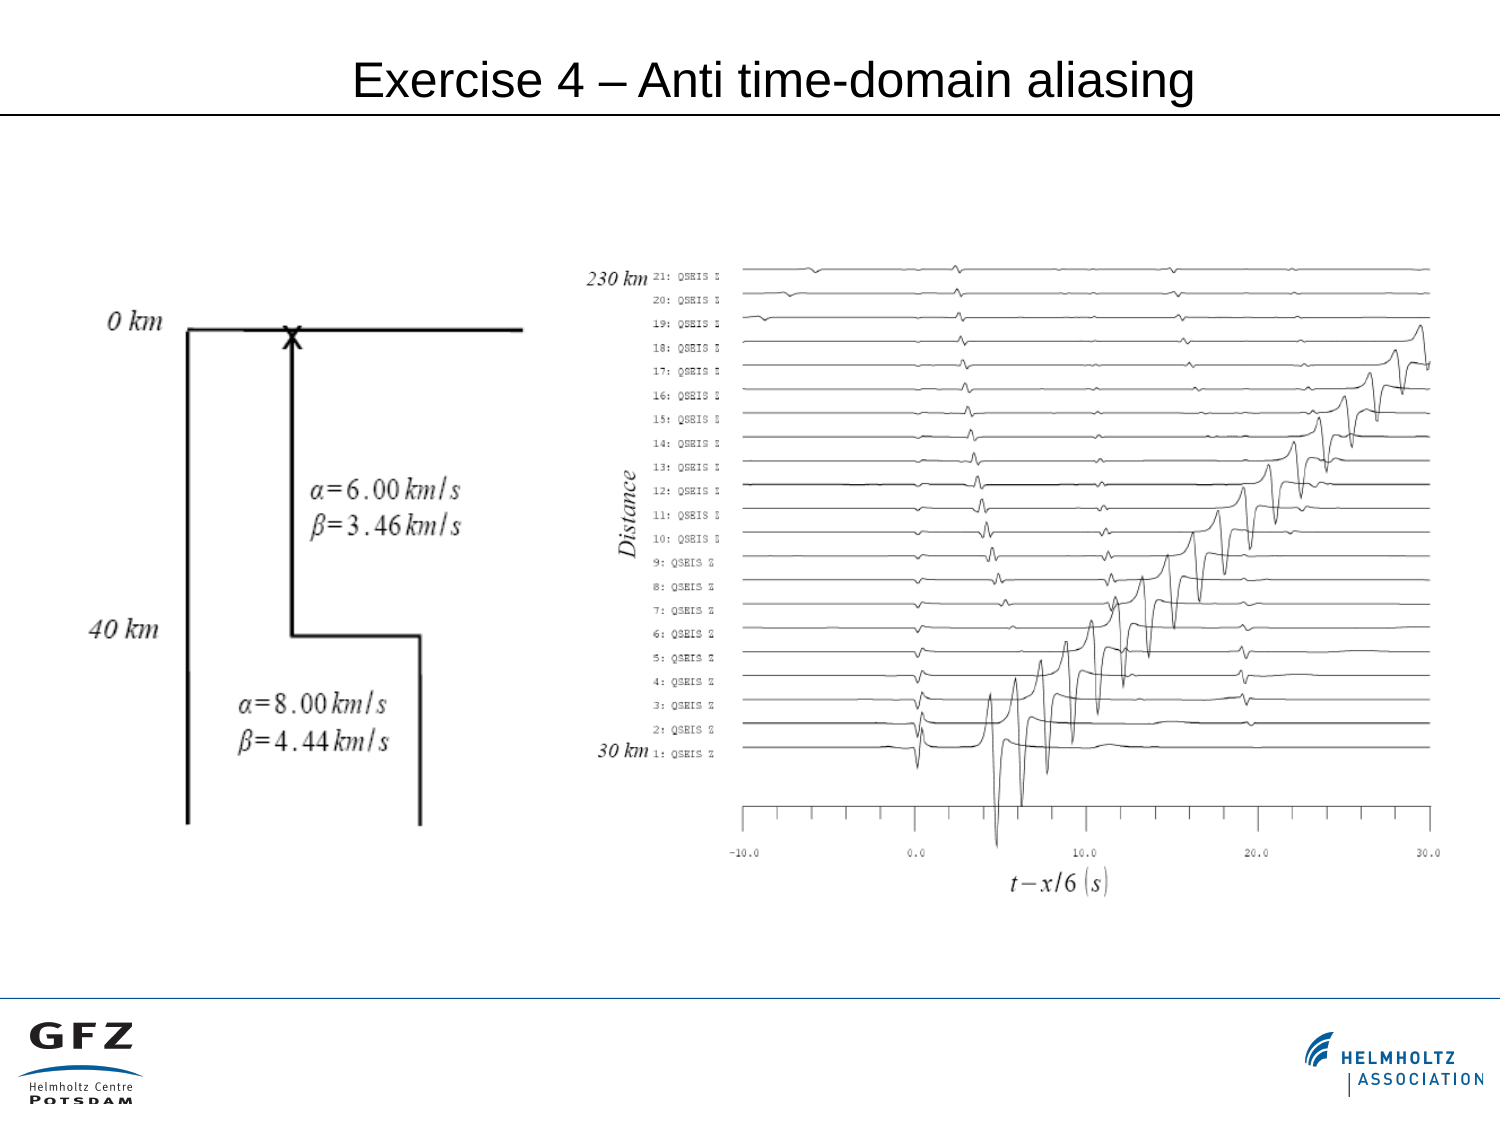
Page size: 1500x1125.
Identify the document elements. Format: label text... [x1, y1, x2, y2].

picture [67, 290, 545, 882]
picture [571, 254, 1468, 912]
text_box Exercise 4 – Anti time-domain aliasing [0, 39, 1500, 114]
